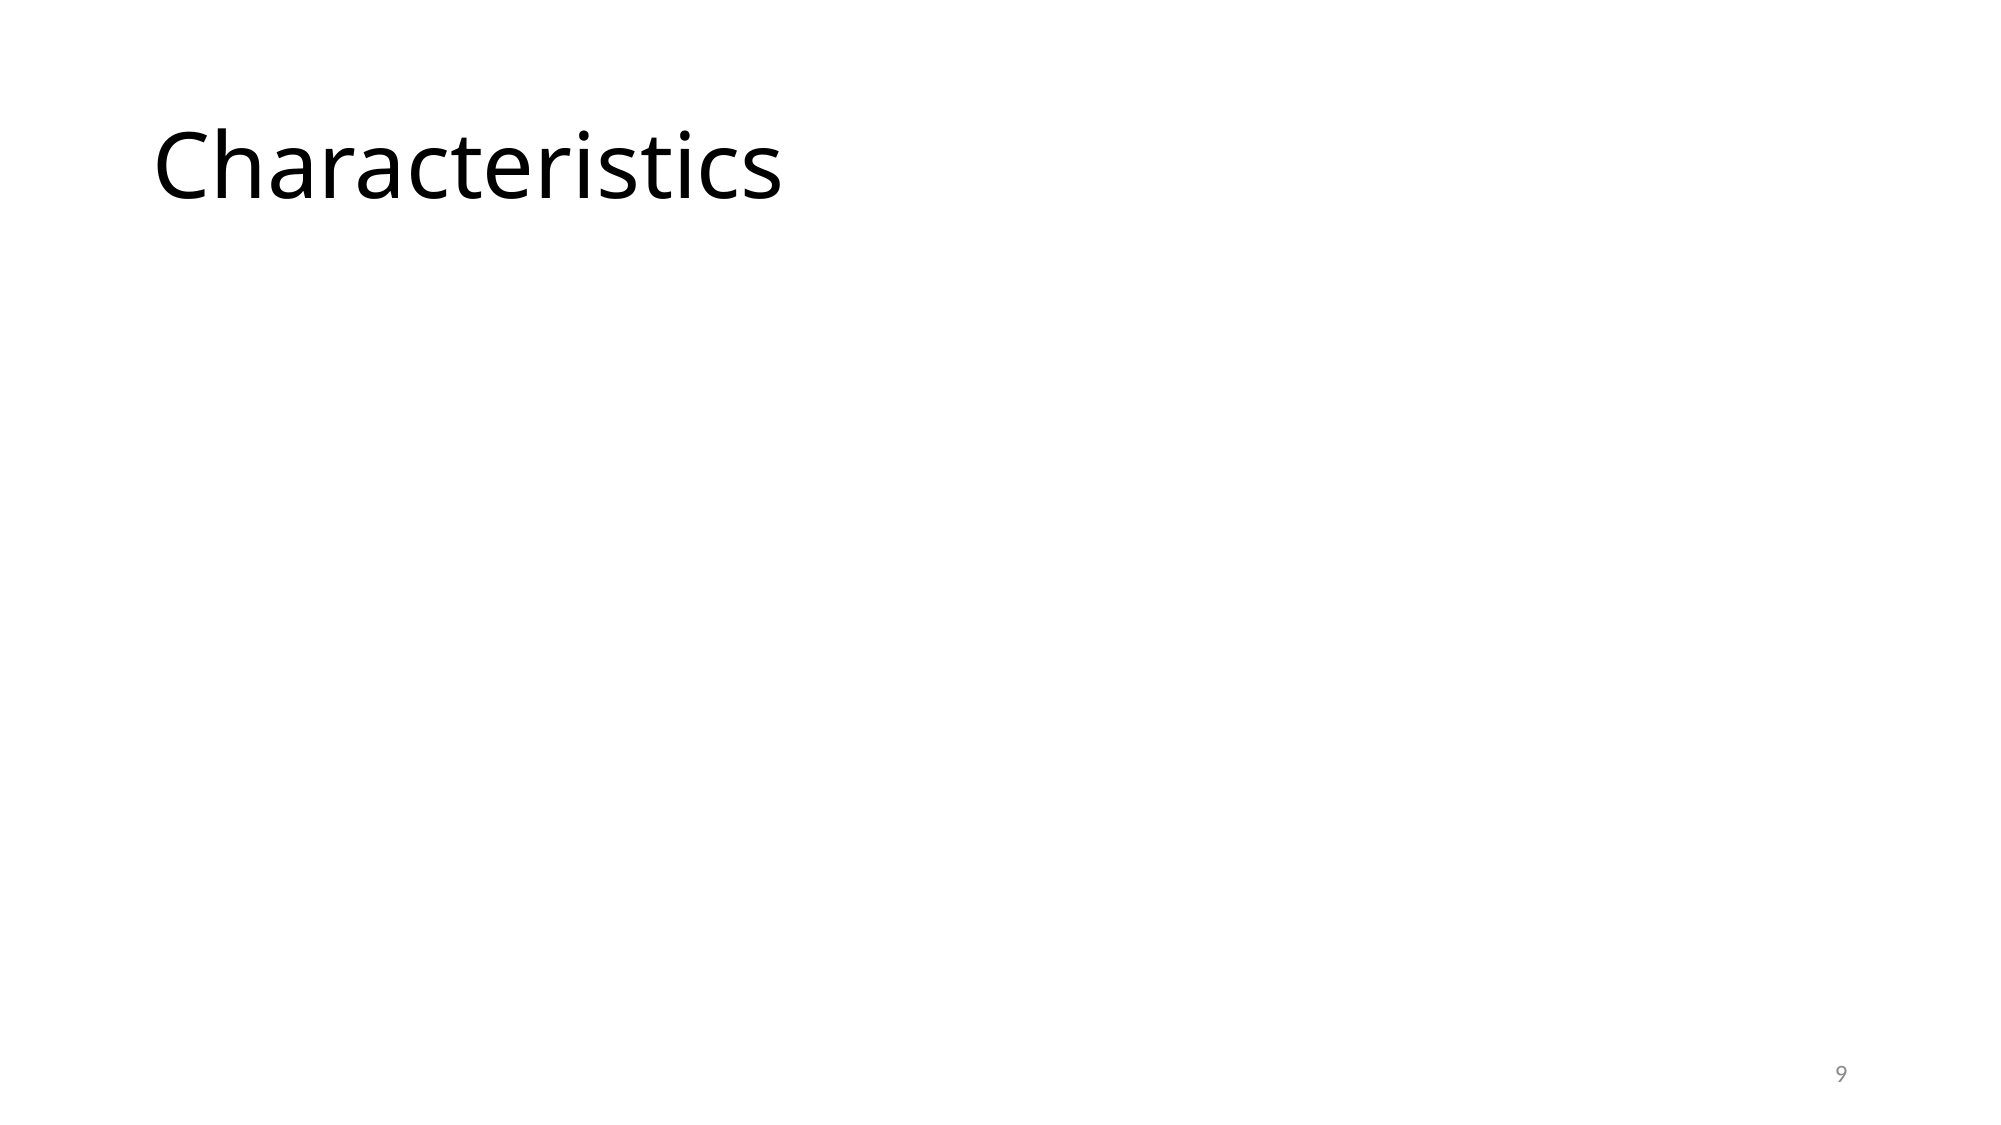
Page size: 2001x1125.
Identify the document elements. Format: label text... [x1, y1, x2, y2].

title Characteristics [137, 59, 1863, 278]
slide_number 9 [1412, 1042, 1863, 1103]
